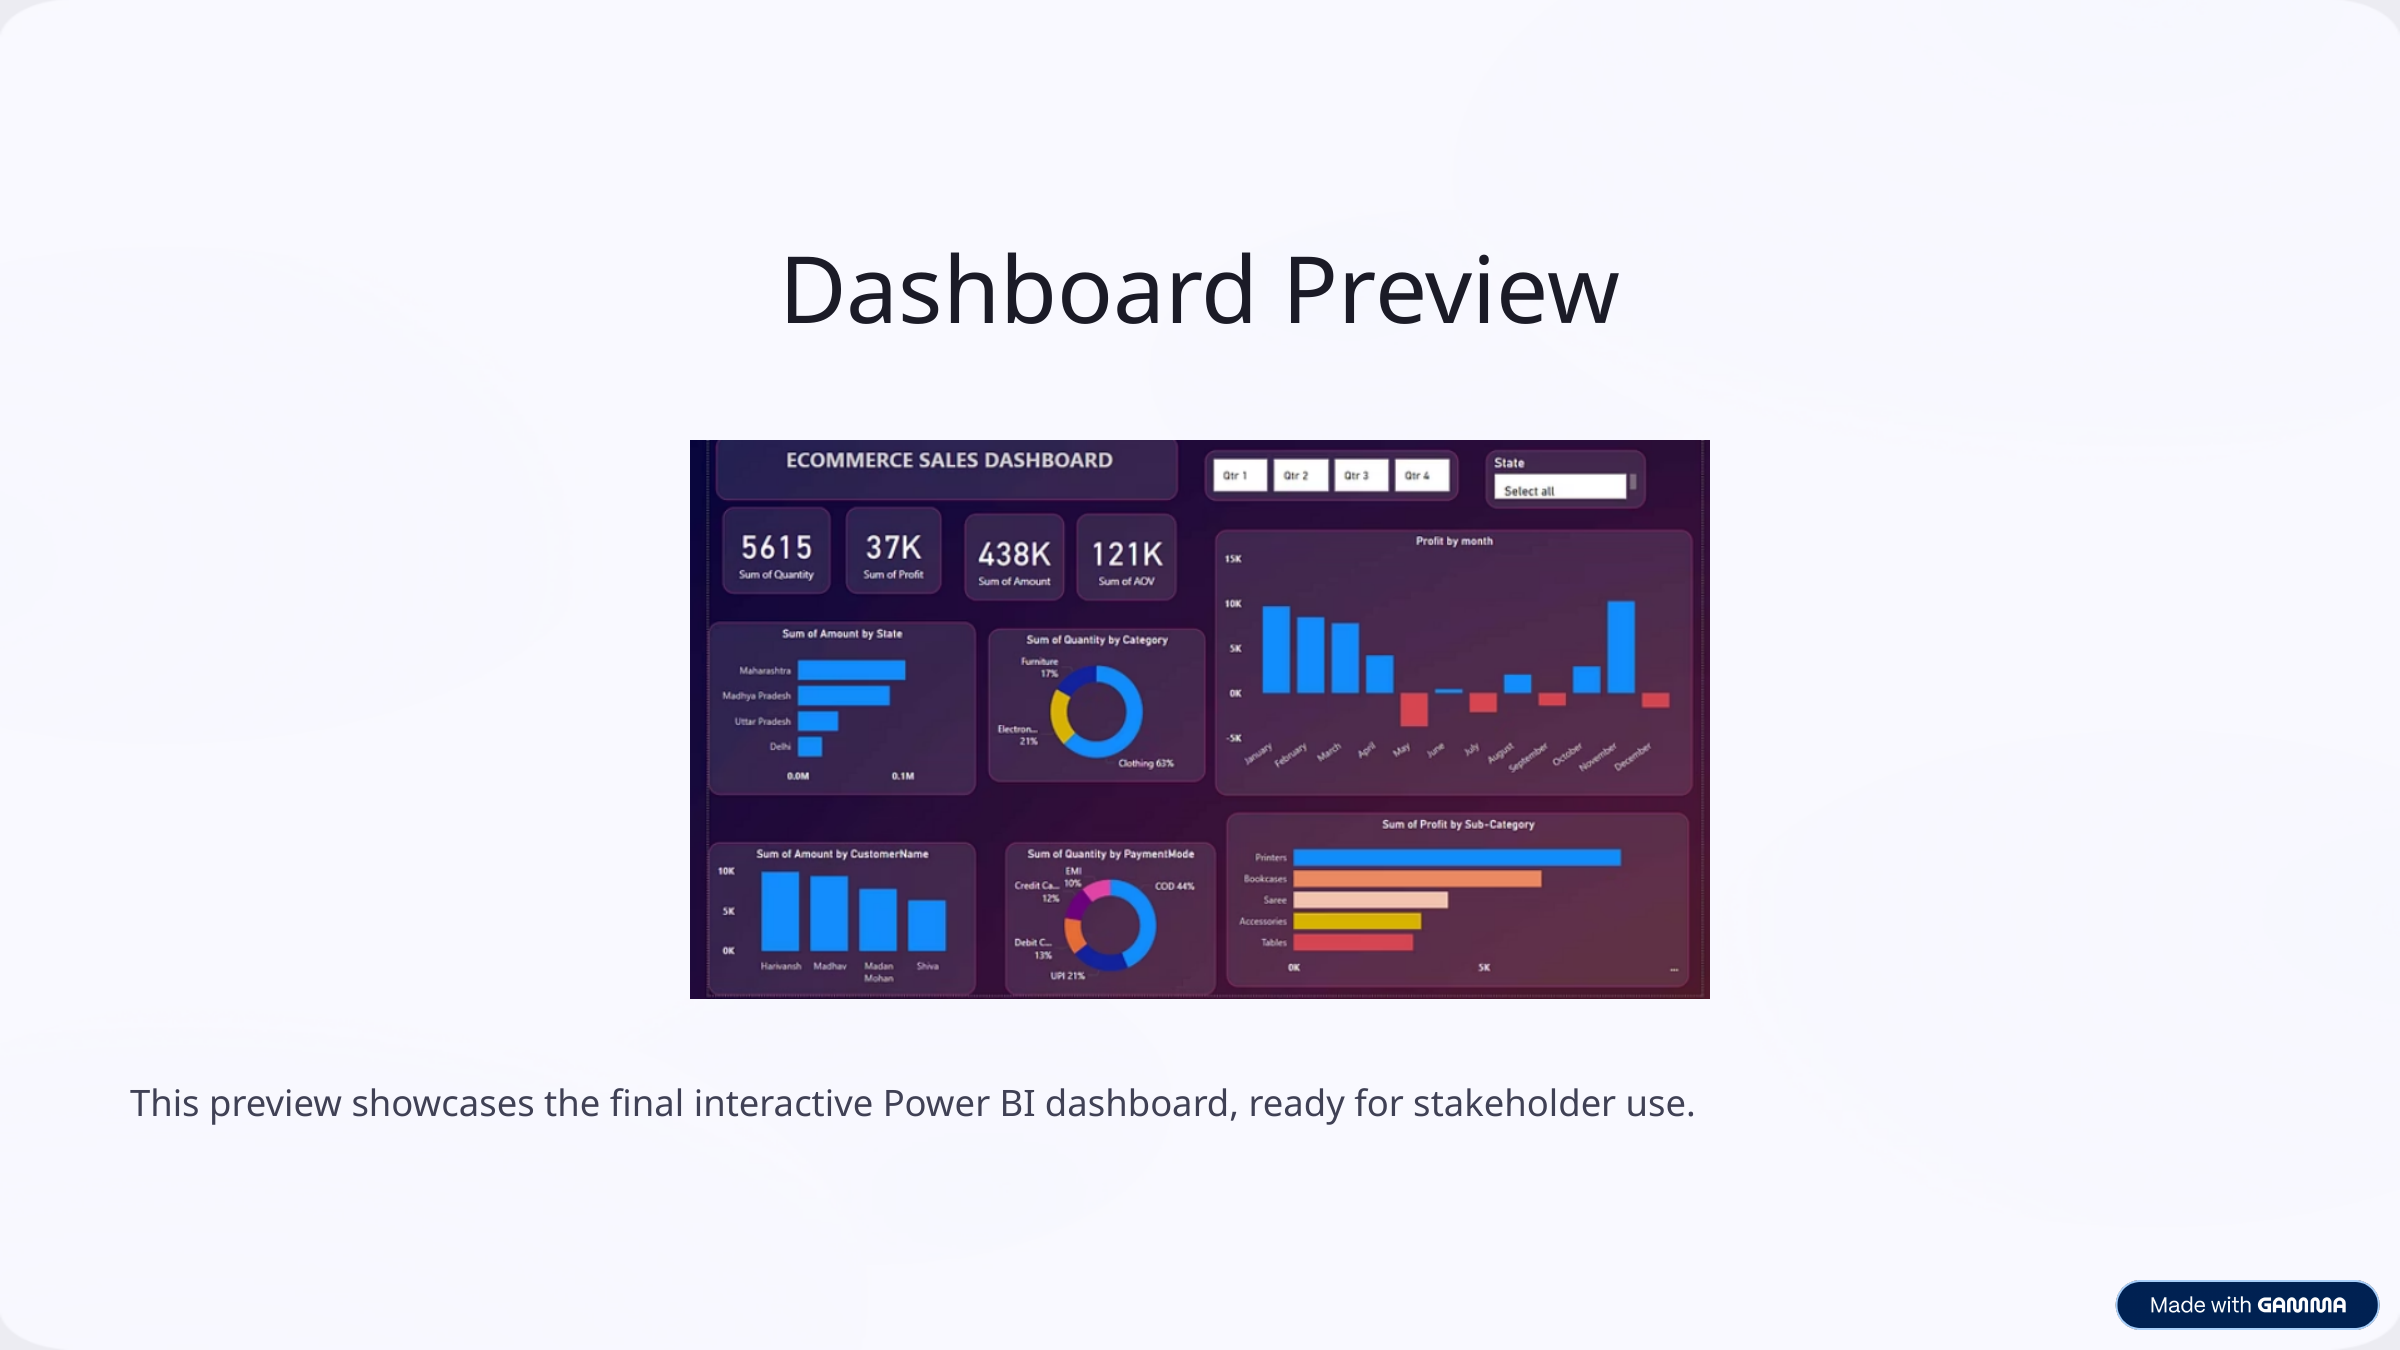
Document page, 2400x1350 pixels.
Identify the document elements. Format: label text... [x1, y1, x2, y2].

text_box This preview showcases the final interactive Power BI dashboard, ready for stakeholder use. [130, 1064, 2270, 1124]
text_box Dashboard Preview [734, 225, 1666, 343]
picture [2106, 1271, 2389, 1339]
picture [690, 440, 1710, 999]
